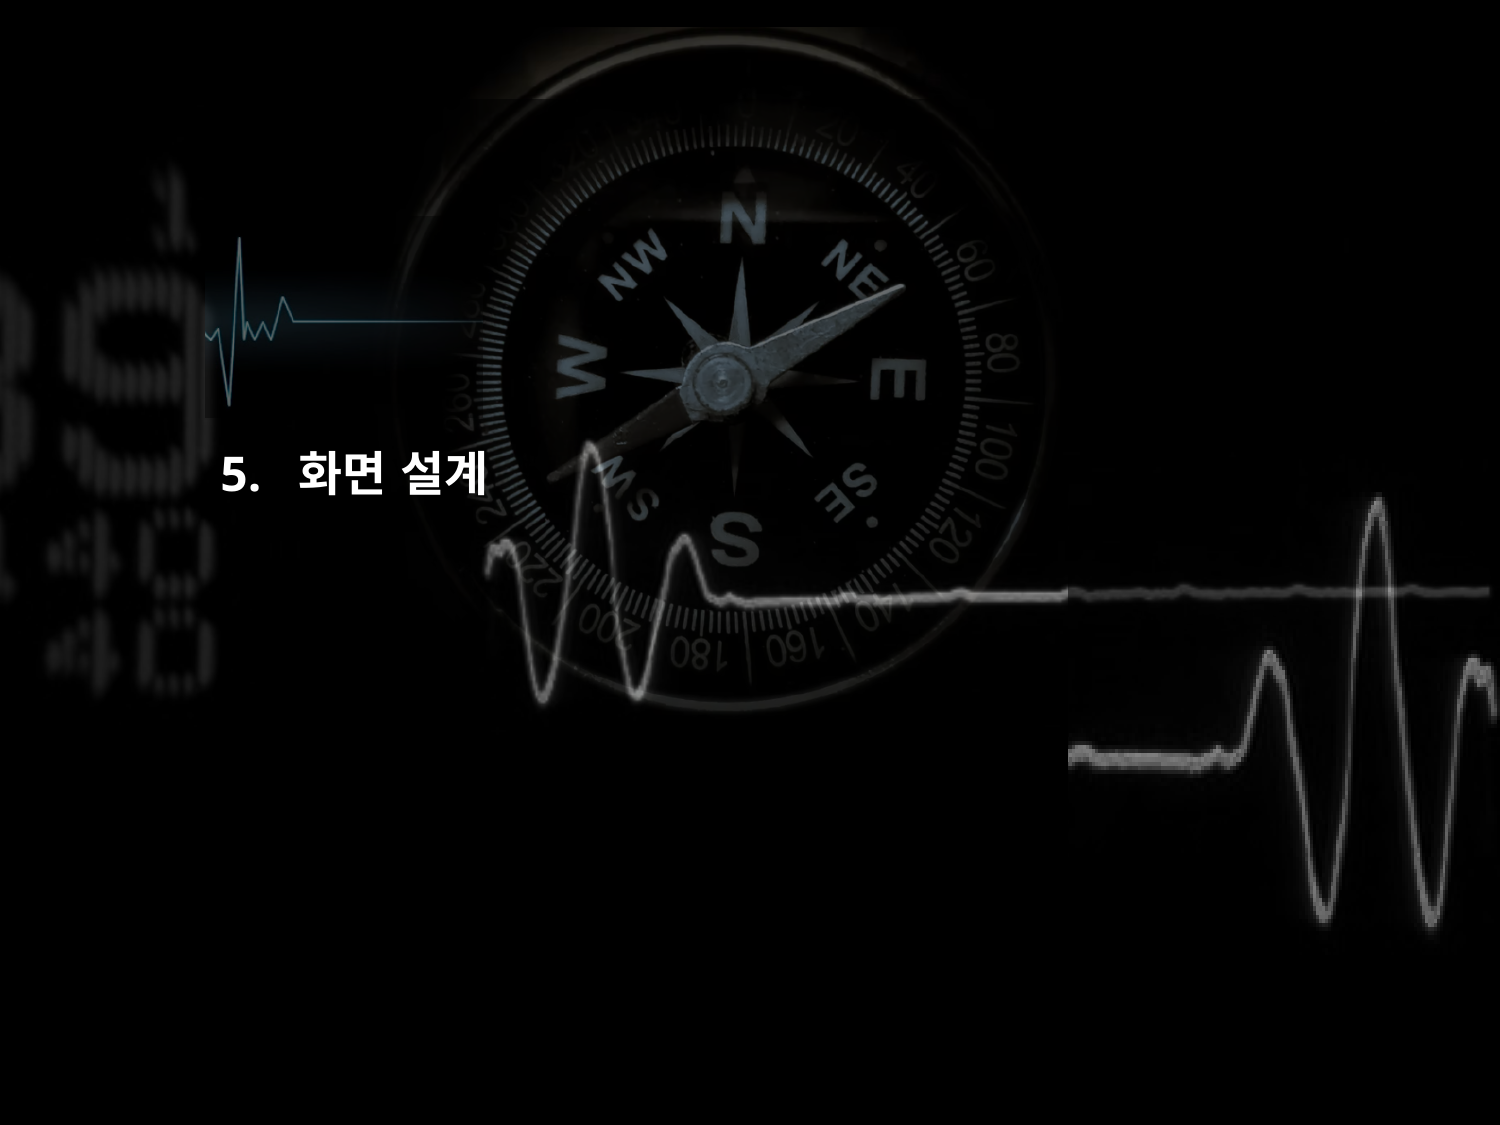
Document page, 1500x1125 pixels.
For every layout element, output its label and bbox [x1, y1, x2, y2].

picture [0, 27, 1500, 955]
